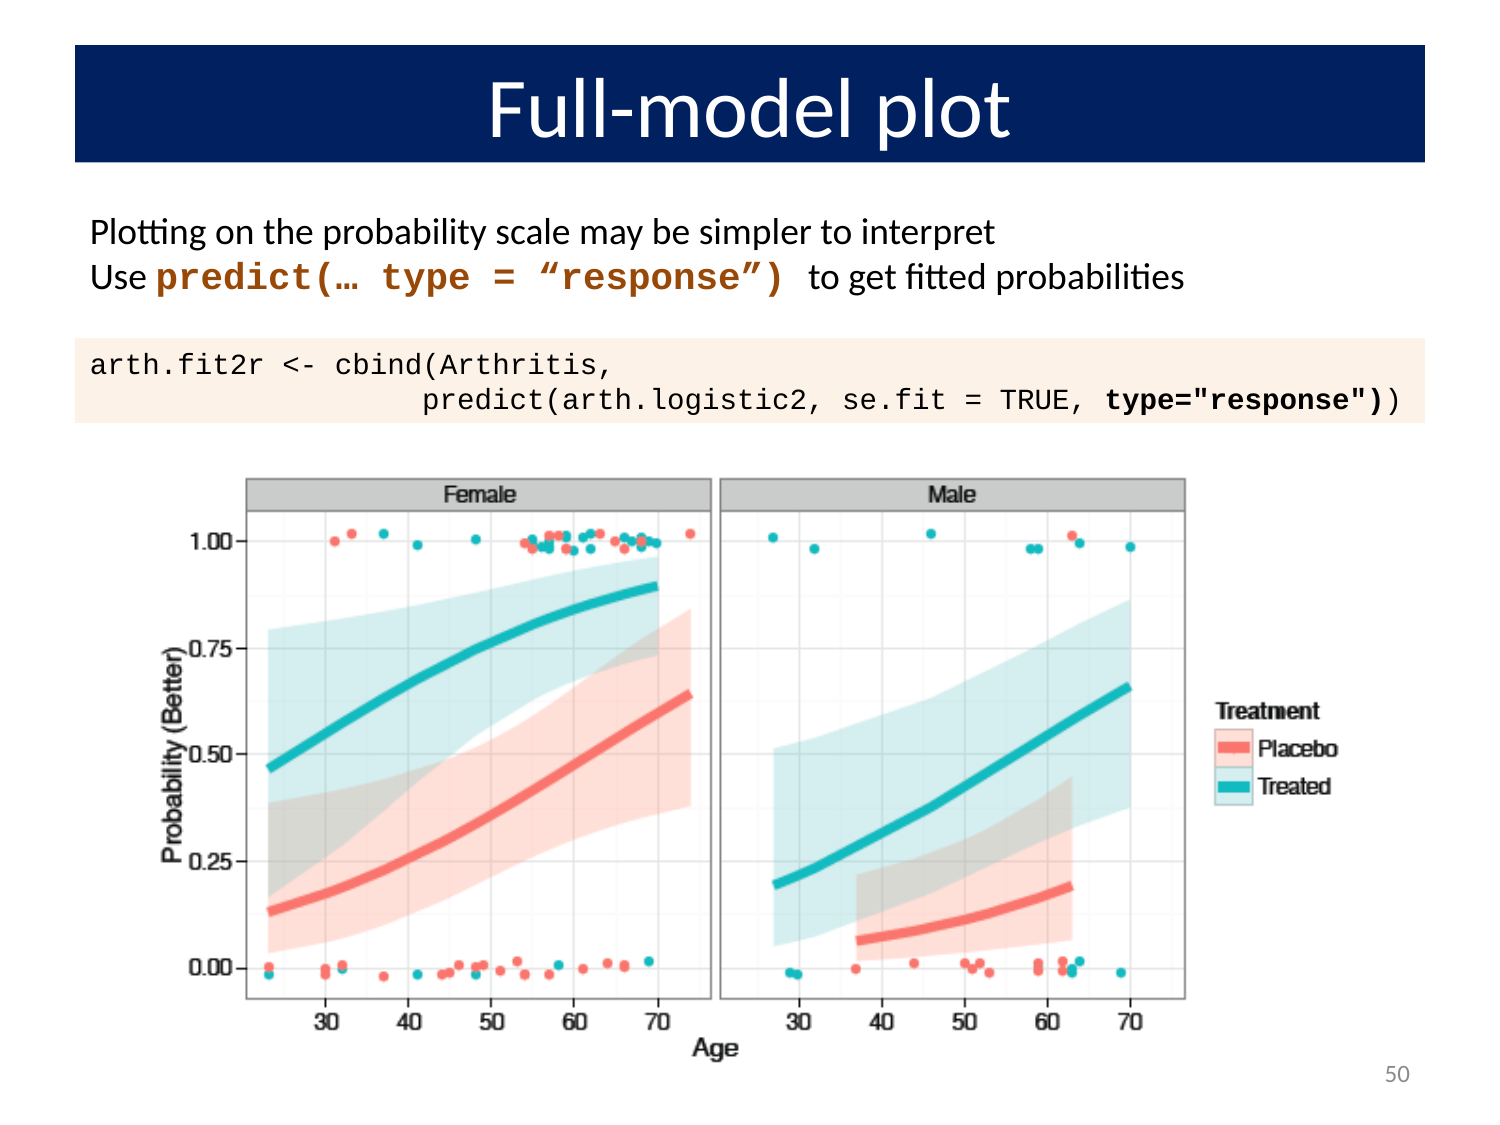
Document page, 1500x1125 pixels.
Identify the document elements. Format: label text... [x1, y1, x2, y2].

text_box Plotting on the probability scale may be simpler to interpret Use predict(… type = “response”) to get fitted probabilities [74, 199, 1425, 305]
slide_number 50 [1074, 1042, 1425, 1103]
title Full-model plot [75, 45, 1425, 163]
picture [149, 453, 1351, 1085]
text_box arth.fit2r <- cbind(Arthritis, predict(arth.logistic2, se.fit = TRUE, type="response")) [74, 338, 1425, 423]
